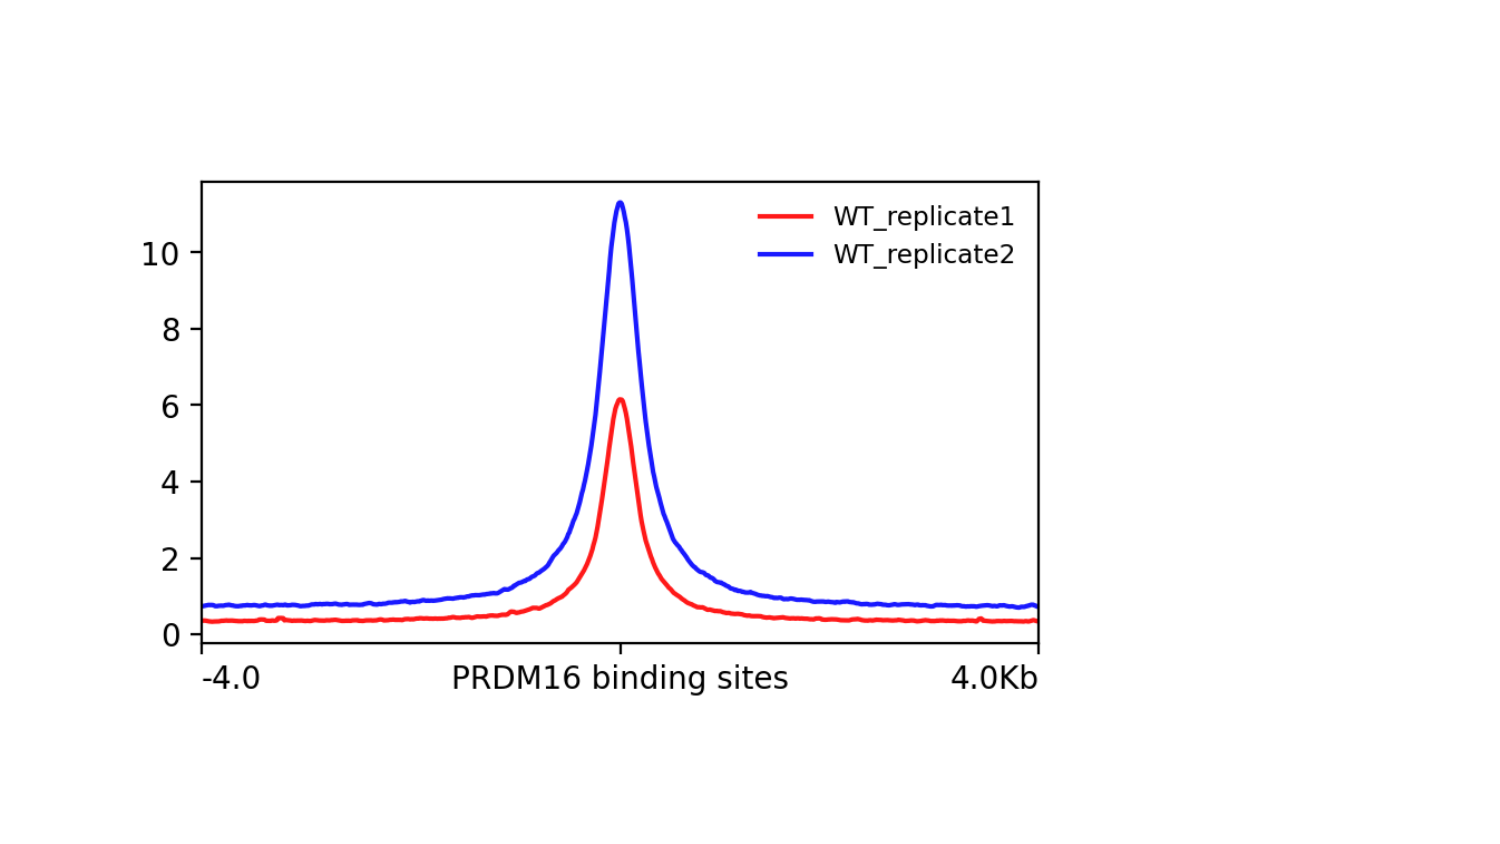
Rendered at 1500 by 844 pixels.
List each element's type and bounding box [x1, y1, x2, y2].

picture [107, 114, 1072, 729]
